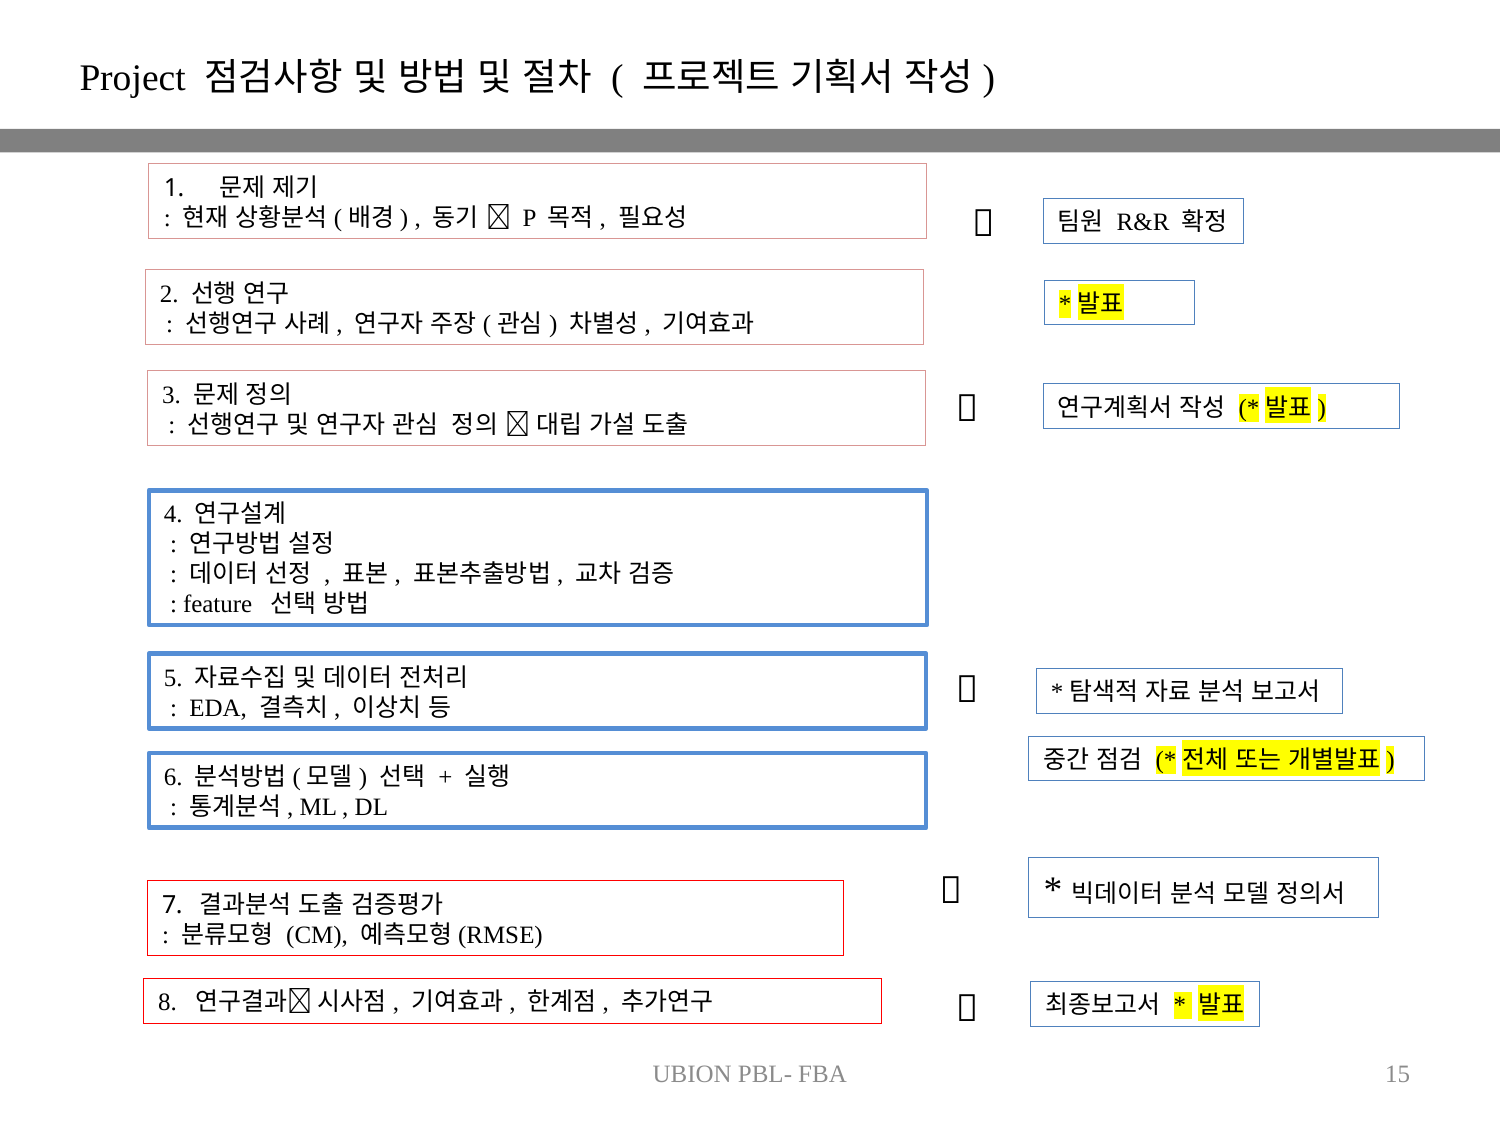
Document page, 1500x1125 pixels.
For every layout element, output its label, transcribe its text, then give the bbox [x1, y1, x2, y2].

text_box  [957, 191, 1108, 252]
text_box Project 점검사항 및 방법 및 절차 ( 프로젝트 기획서 작성) [64, 46, 1058, 106]
footer UBION PBL- FBA [512, 1042, 988, 1103]
text_box 문제 제기 : 현재 상황분석(배경) , 동기  P 목적, 필요성 [148, 163, 927, 239]
text_box 2. 선행 연구 : 선행연구 사례, 연구자 주장(관심) 차별성, 기여효과 [145, 269, 924, 345]
text_box  [941, 976, 1092, 1037]
text_box  [941, 657, 1092, 718]
text_box 중간 점검 (*전체 또는 개별발표) [1028, 736, 1425, 781]
text_box  [941, 376, 1092, 436]
slide_number 15 [1074, 1042, 1425, 1103]
text_box 3. 문제 정의 : 선행연구 및 연구자 관심 정의  대립 가설 도출 [147, 370, 926, 446]
text_box [22, 46, 1195, 129]
text_box [0, 128, 1500, 153]
text_box 5. 자료수집 및 데이터 전처리 : EDA, 결측치, 이상치 등 [148, 653, 927, 729]
text_box 8. 연구결과 시사점, 기여효과, 한계점, 추가연구 [143, 978, 882, 1024]
text_box 팀원 R&R 확정 [1108, 198, 1244, 244]
text_box 최종보고서 * 발표 [1092, 981, 1260, 1027]
text_box *발표 [1044, 280, 1195, 325]
text_box 결과분석 도출 검증평가 : 분류모형 (CM), 예측모형(RMSE) [147, 880, 844, 956]
text_box *빅데이터 분석 모델 정의서 [1028, 857, 1379, 918]
text_box 6. 분석방법(모델) 선택 + 실행 : 통계분석, ML , DL [148, 753, 927, 828]
text_box  [924, 859, 1075, 919]
text_box 4. 연구설계 : 연구방법 설정 : 데이터 선정 , 표본, 표본추출방법, 교차 검증 : feature 선택 방법 [148, 490, 927, 625]
text_box *탐색적 자료 분석 보고서 [1092, 668, 1343, 714]
text_box 연구계획서 작성 (*발표) [1092, 383, 1400, 429]
